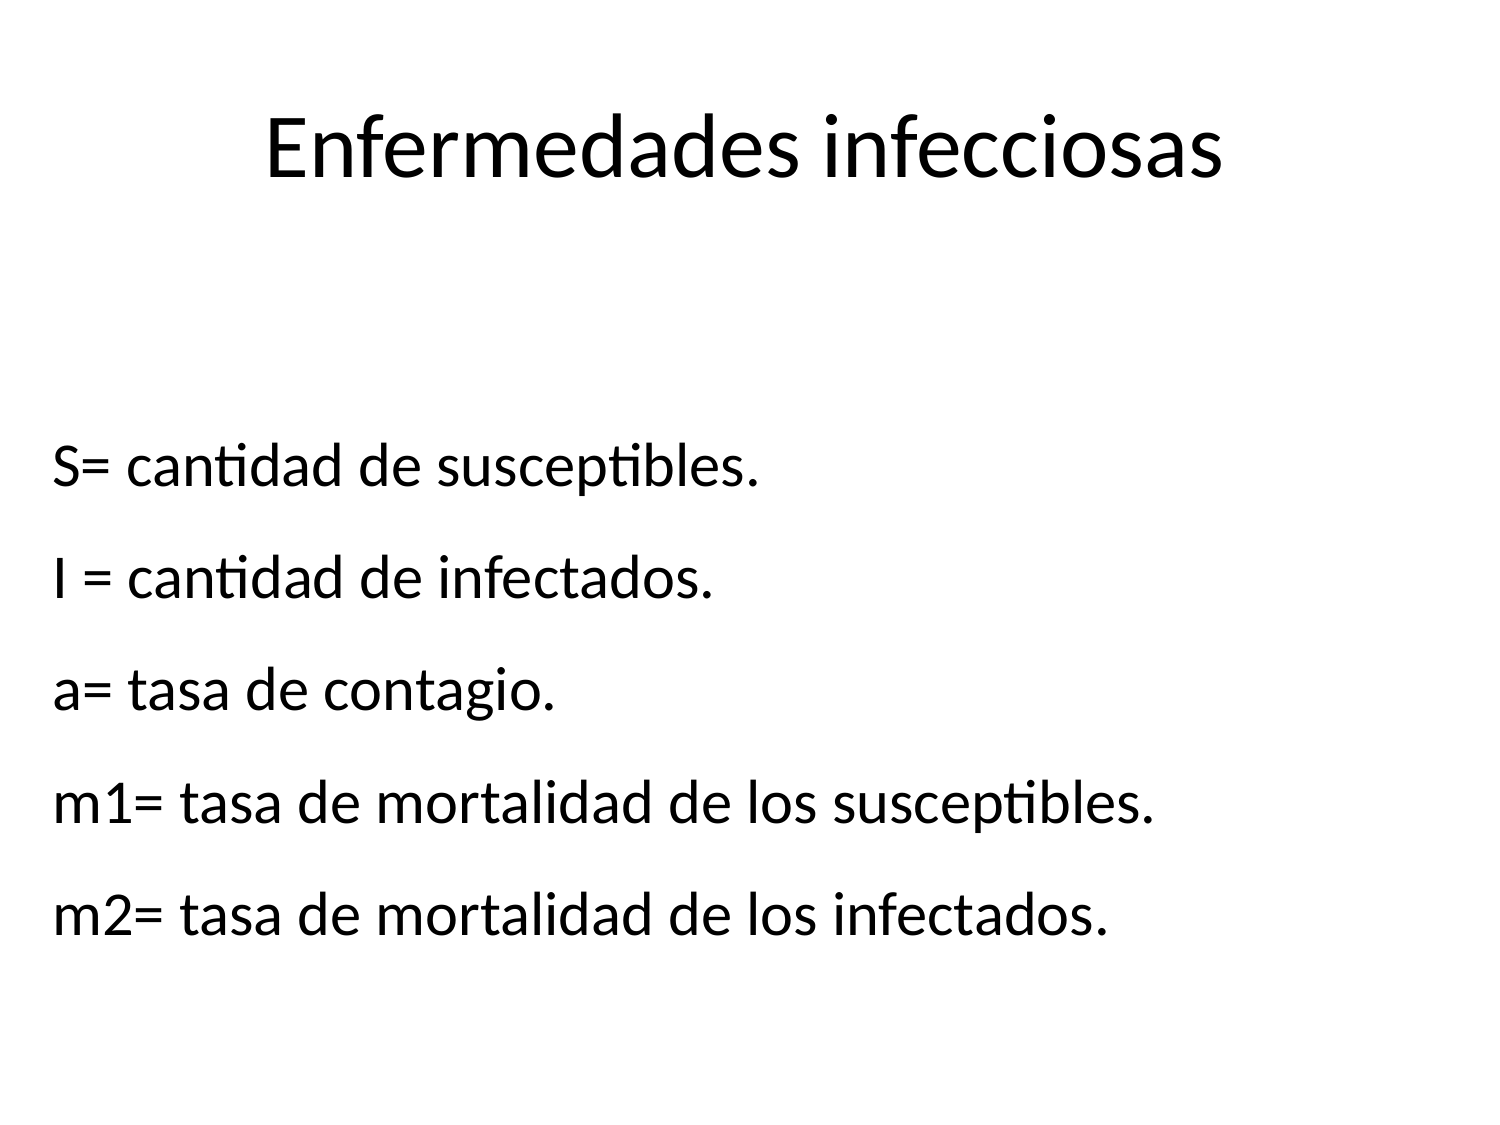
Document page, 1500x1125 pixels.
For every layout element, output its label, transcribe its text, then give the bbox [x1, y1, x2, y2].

text_box S= cantidad de susceptibles. I = cantidad de infectados. a= tasa de contagio. m1= tasa de mortalidad de los susceptibles. m2= tasa de mortalidad de los infectados. [52, 386, 1467, 948]
text_box Enfermedades infecciosas [70, 85, 1421, 196]
